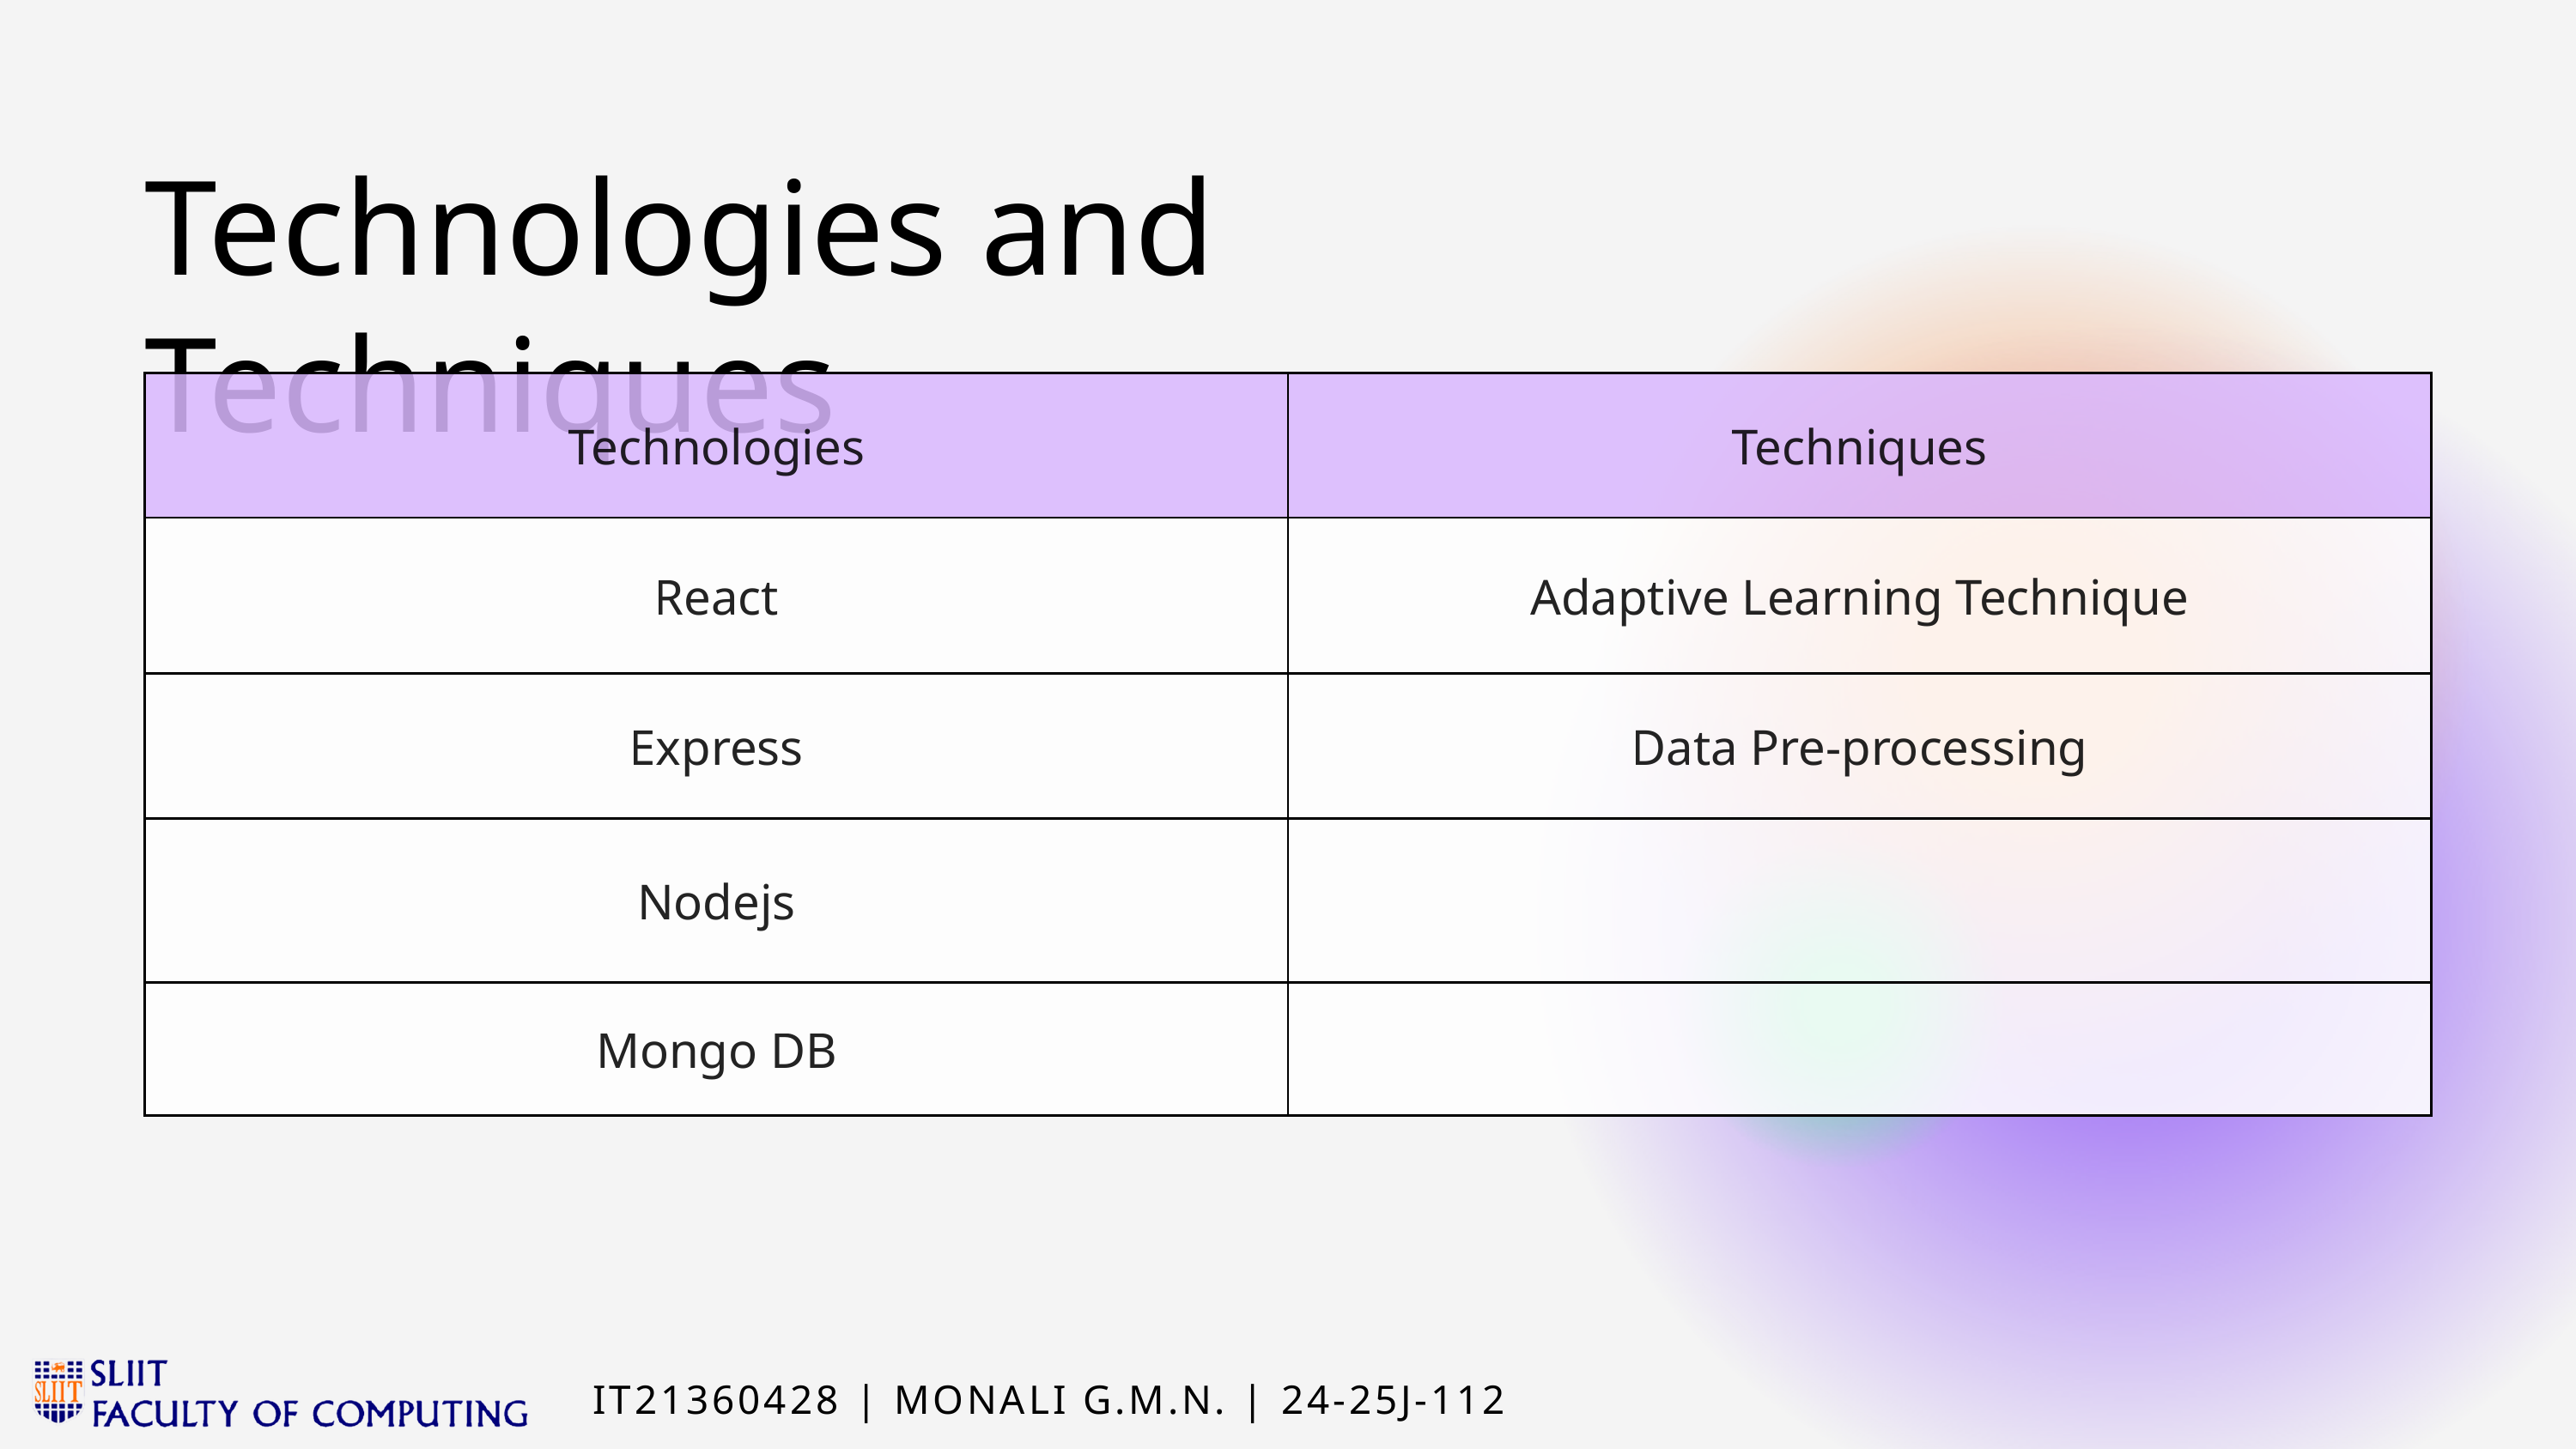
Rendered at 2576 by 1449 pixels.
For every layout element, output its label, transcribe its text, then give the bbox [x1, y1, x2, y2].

text_box [1528, 222, 2576, 1449]
text_box Technologies and Techniques [144, 144, 1883, 372]
table_cell Nodejs [146, 820, 1287, 981]
table_cell React [146, 518, 1287, 672]
table_header Technologies [146, 374, 1287, 517]
table_cell Express [146, 675, 1287, 817]
table_cell Data Pre-processing [1289, 675, 2430, 817]
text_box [0, 1343, 1518, 1449]
table_cell [1289, 820, 2430, 981]
table_cell [1289, 984, 2430, 1114]
table_header Techniques [1289, 374, 2430, 517]
table_cell Mongo DB [146, 984, 1287, 1114]
table_cell Adaptive Learning Technique [1289, 518, 2430, 672]
